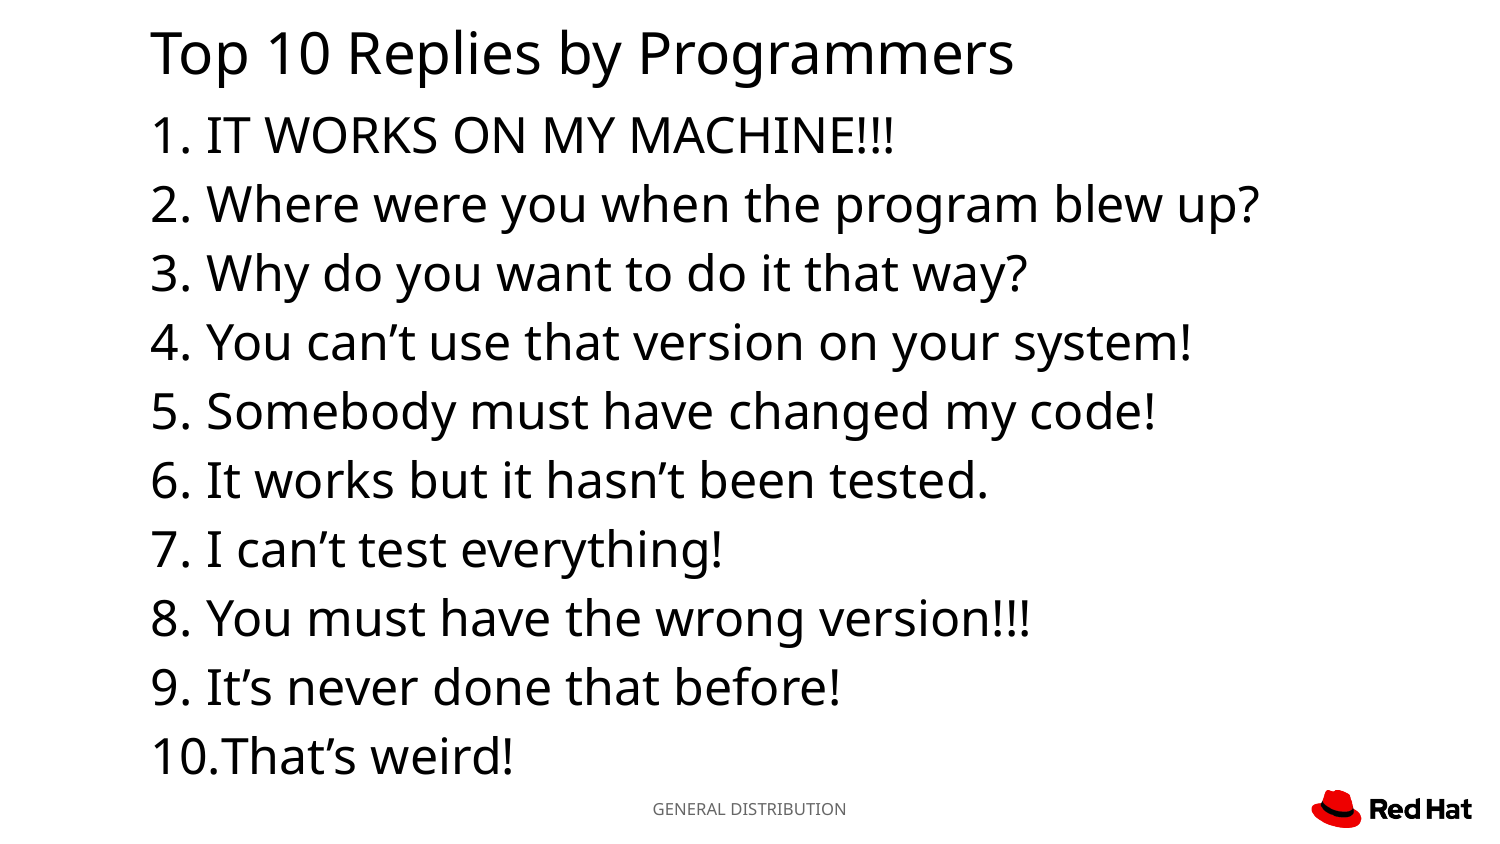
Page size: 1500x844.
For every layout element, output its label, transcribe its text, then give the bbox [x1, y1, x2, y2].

list IT WORKS ON MY MACHINE!!! Where were you when the program blew up? Why do you want to do it that way? You can’t use that version on your system! Somebody must have changed my code! It works but it hasn’t been tested. I can’t test everything! You must have the wrong version!!! It’s never done that before! That’s weird! [135, 102, 1365, 803]
title Top 10 Replies by Programmers [135, 0, 1365, 102]
picture [1311, 790, 1472, 828]
